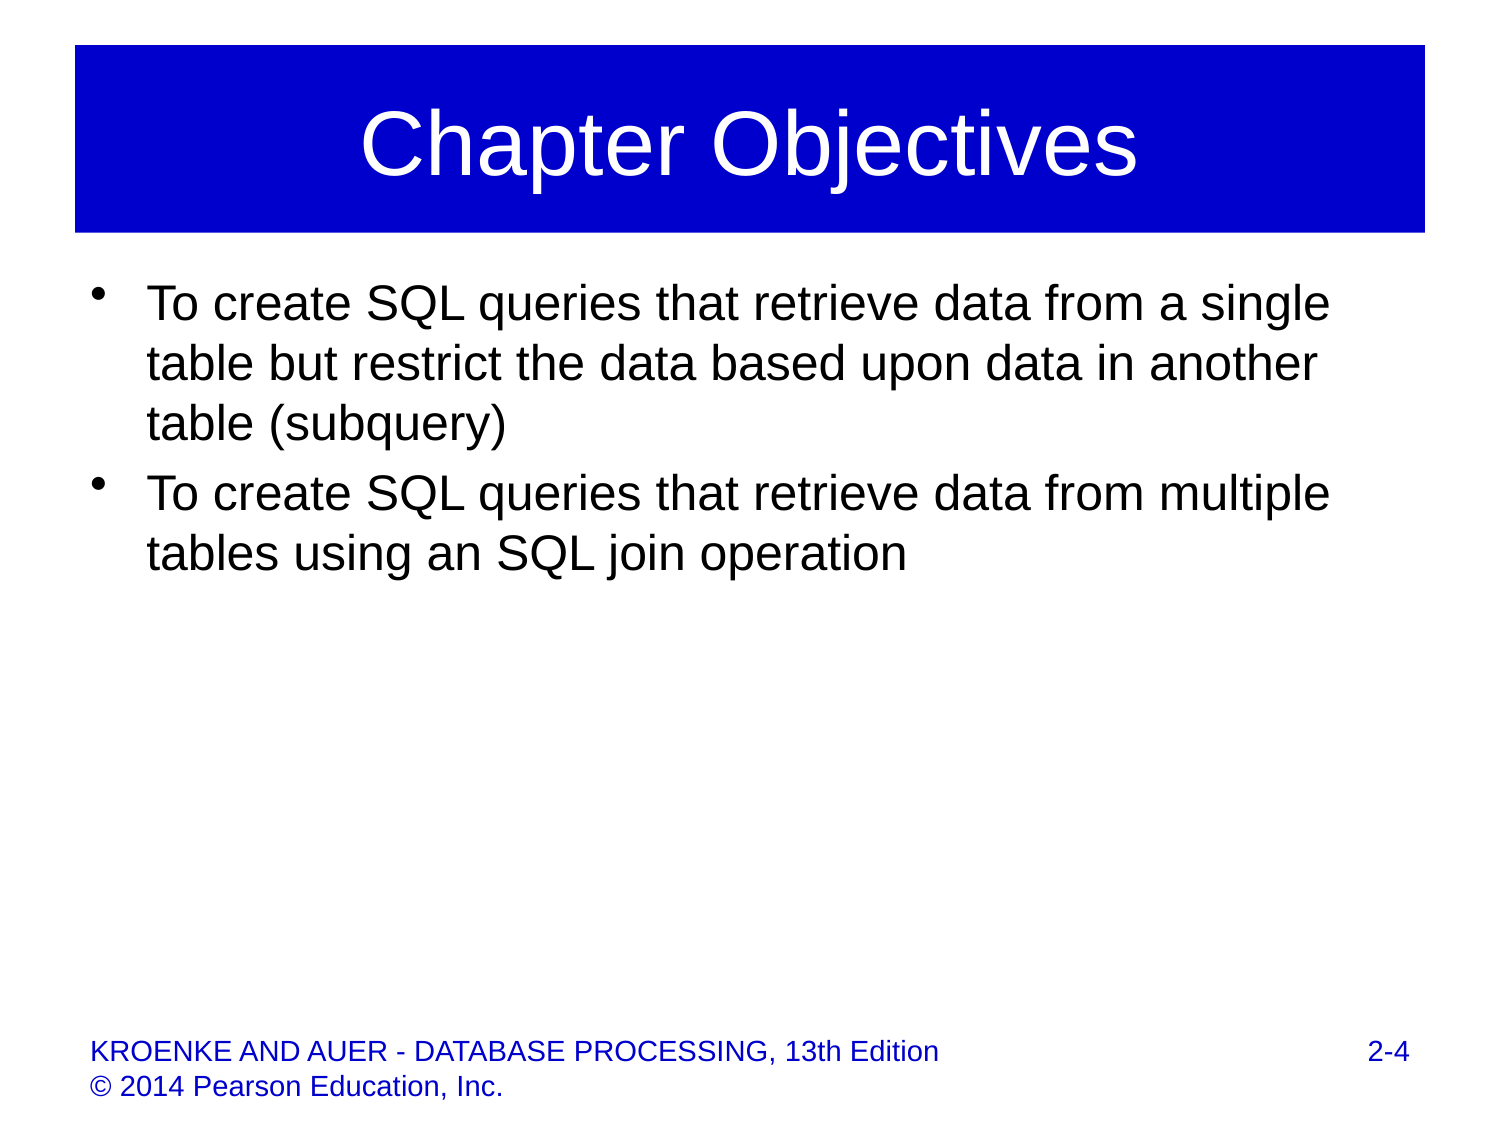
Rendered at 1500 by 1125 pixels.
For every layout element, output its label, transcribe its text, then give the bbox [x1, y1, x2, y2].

footer KROENKE AND AUER - DATABASE PROCESSING, 13th Edition © 2014 Pearson Education, Inc. [74, 1024, 976, 1104]
title Chapter Objectives [74, 44, 1426, 233]
slide_number 2-4 [1249, 1024, 1426, 1103]
list To create SQL queries that retrieve data from a single table but restrict the data based upon data in another table (subquery) To create SQL queries that retrieve data from multiple tables using an SQL join operation [74, 262, 1426, 1006]
